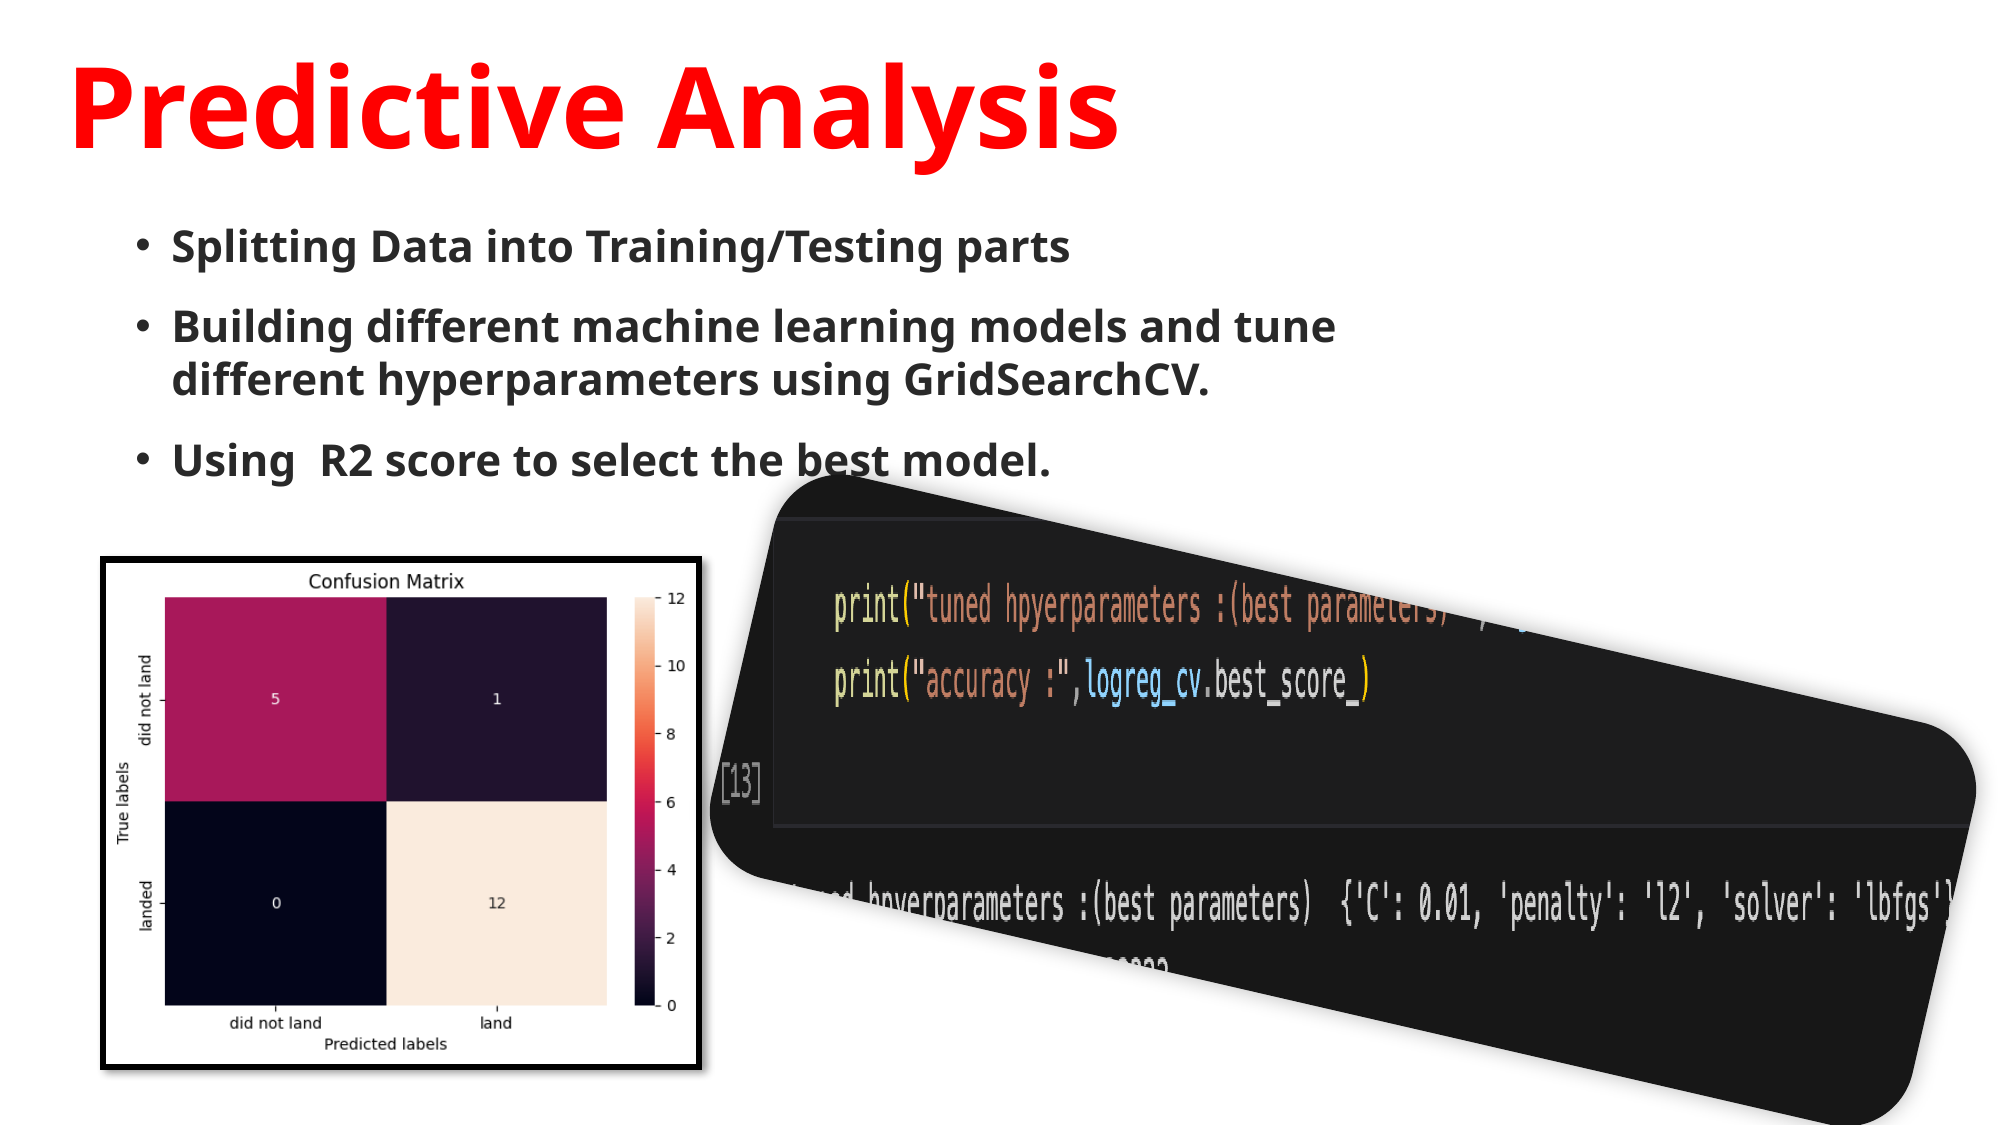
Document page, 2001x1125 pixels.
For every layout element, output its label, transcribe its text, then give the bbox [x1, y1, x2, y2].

picture [106, 562, 696, 1064]
slide_number 12 [1412, 1042, 1673, 1103]
text_box Predictive Analysis [51, 66, 1776, 157]
list Splitting Data into Training/Testing parts Building different machine learning models and tune different hyperparameters using GridSearchCV. Using R2 score to select the best model. [120, 210, 1382, 533]
picture [709, 474, 1977, 1125]
